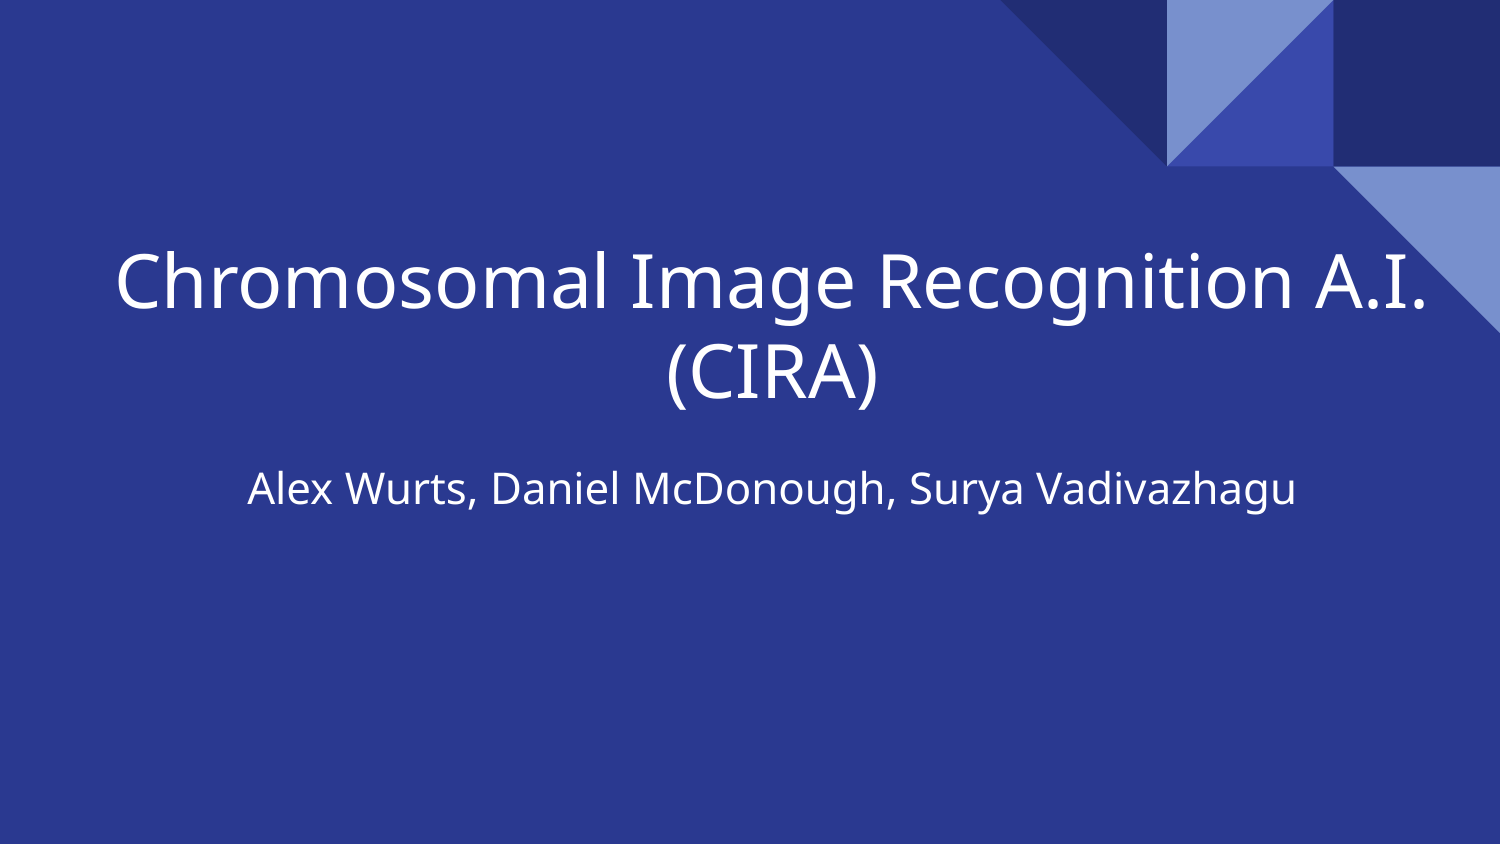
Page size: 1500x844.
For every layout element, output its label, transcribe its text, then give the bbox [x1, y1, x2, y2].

subtitle Alex Wurts, Daniel McDonough, Surya Vadivazhagu [98, 445, 1447, 517]
title Chromosomal Image Recognition A.I. (CIRA) [98, 291, 1447, 429]
